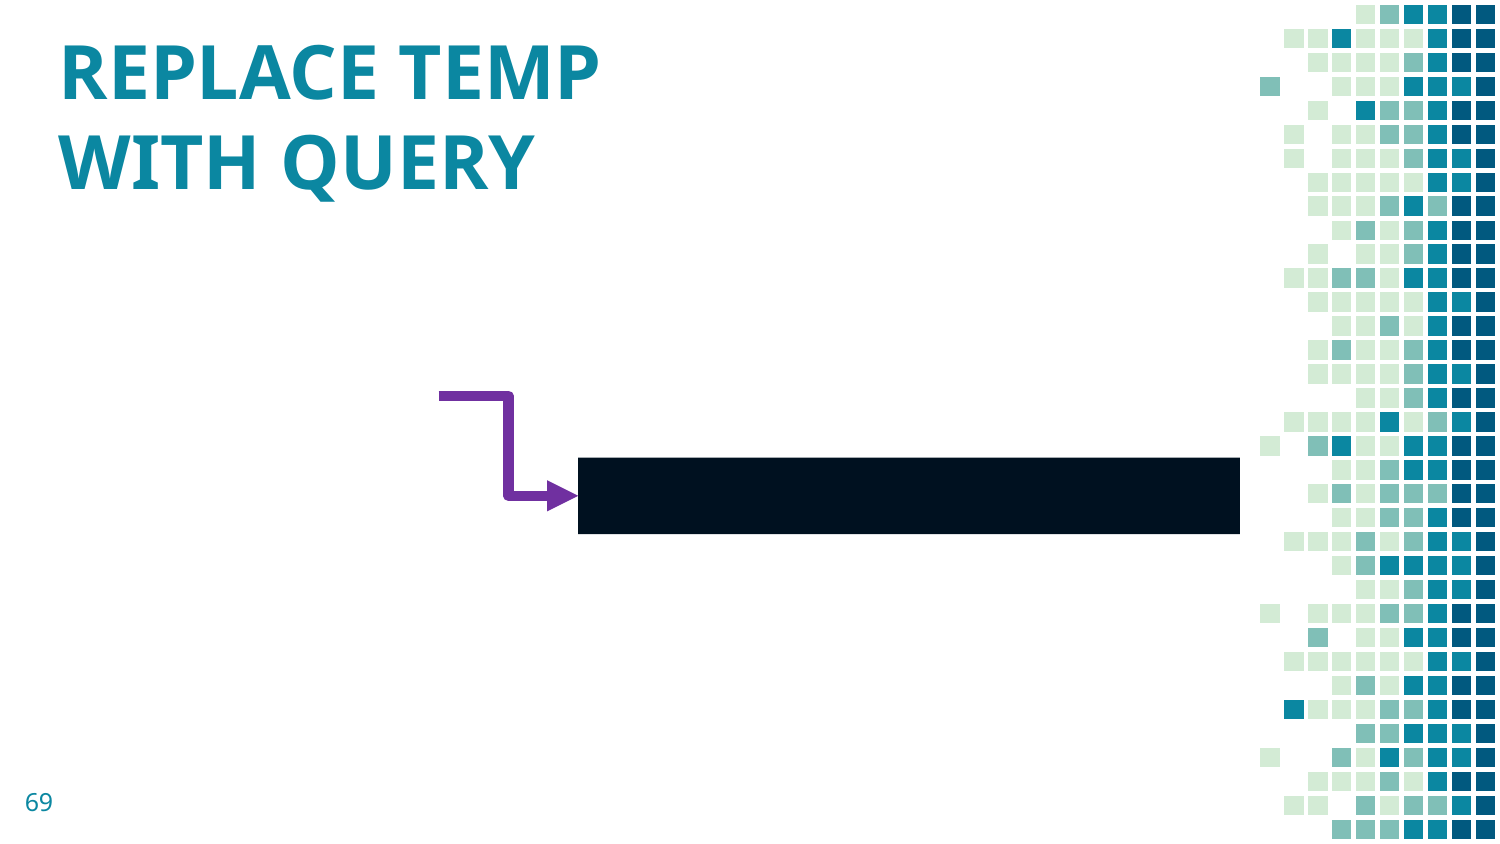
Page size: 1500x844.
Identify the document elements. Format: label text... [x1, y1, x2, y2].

title REPLACE TEMP WITH QUERY [43, 79, 715, 221]
text_box [578, 457, 1240, 535]
slide_number 69 [9, 771, 100, 837]
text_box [438, 395, 579, 497]
